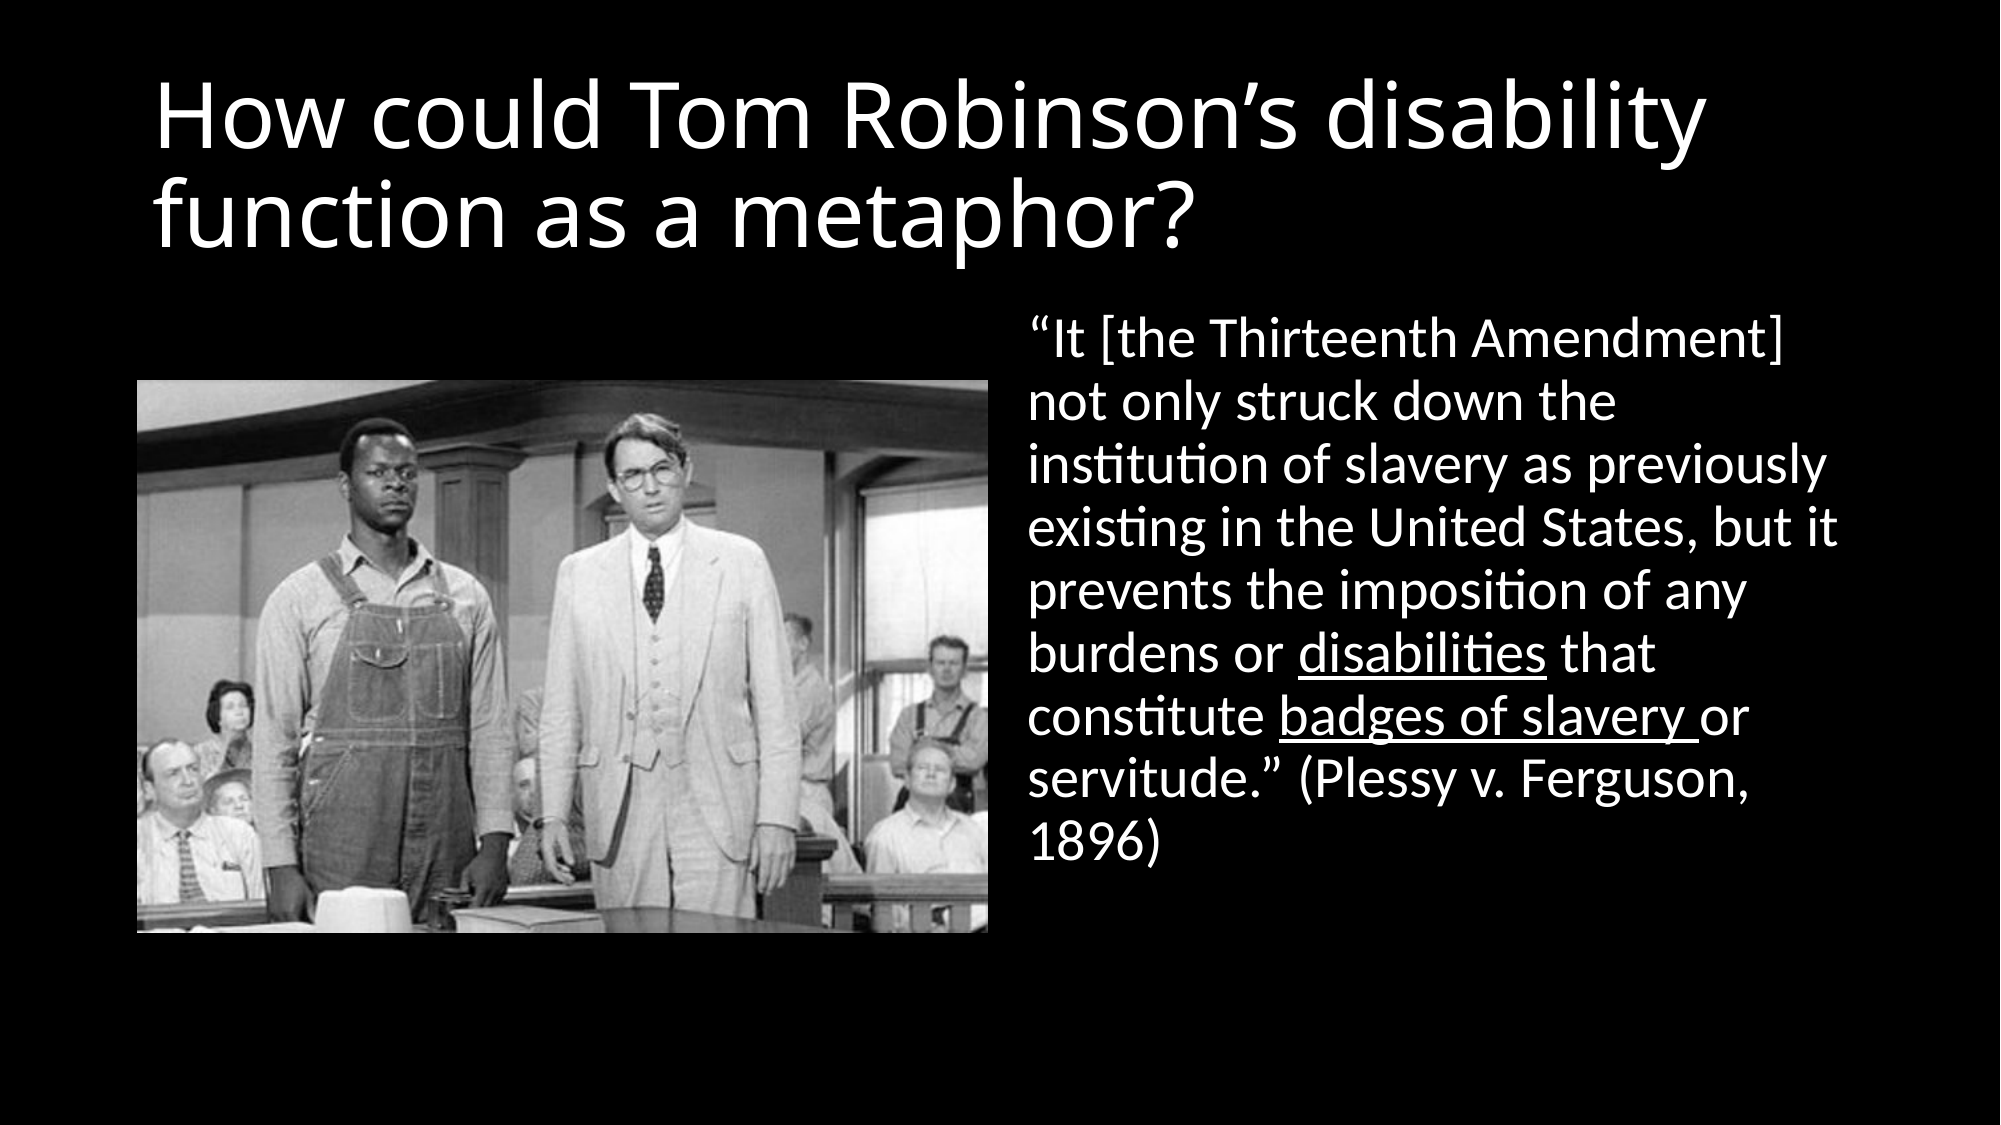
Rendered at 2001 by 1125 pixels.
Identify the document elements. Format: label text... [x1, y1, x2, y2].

list “It [the Thirteenth Amendment] not only struck down the institution of slavery as previously existing in the United States, but it prevents the imposition of any burdens or disabilities that constitute badges of slavery or servitude.” (Plessy v. Ferguson, 1896) [1012, 299, 1863, 1014]
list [137, 380, 988, 933]
title How could Tom Robinson’s disability function as a metaphor? [137, 59, 1863, 278]
